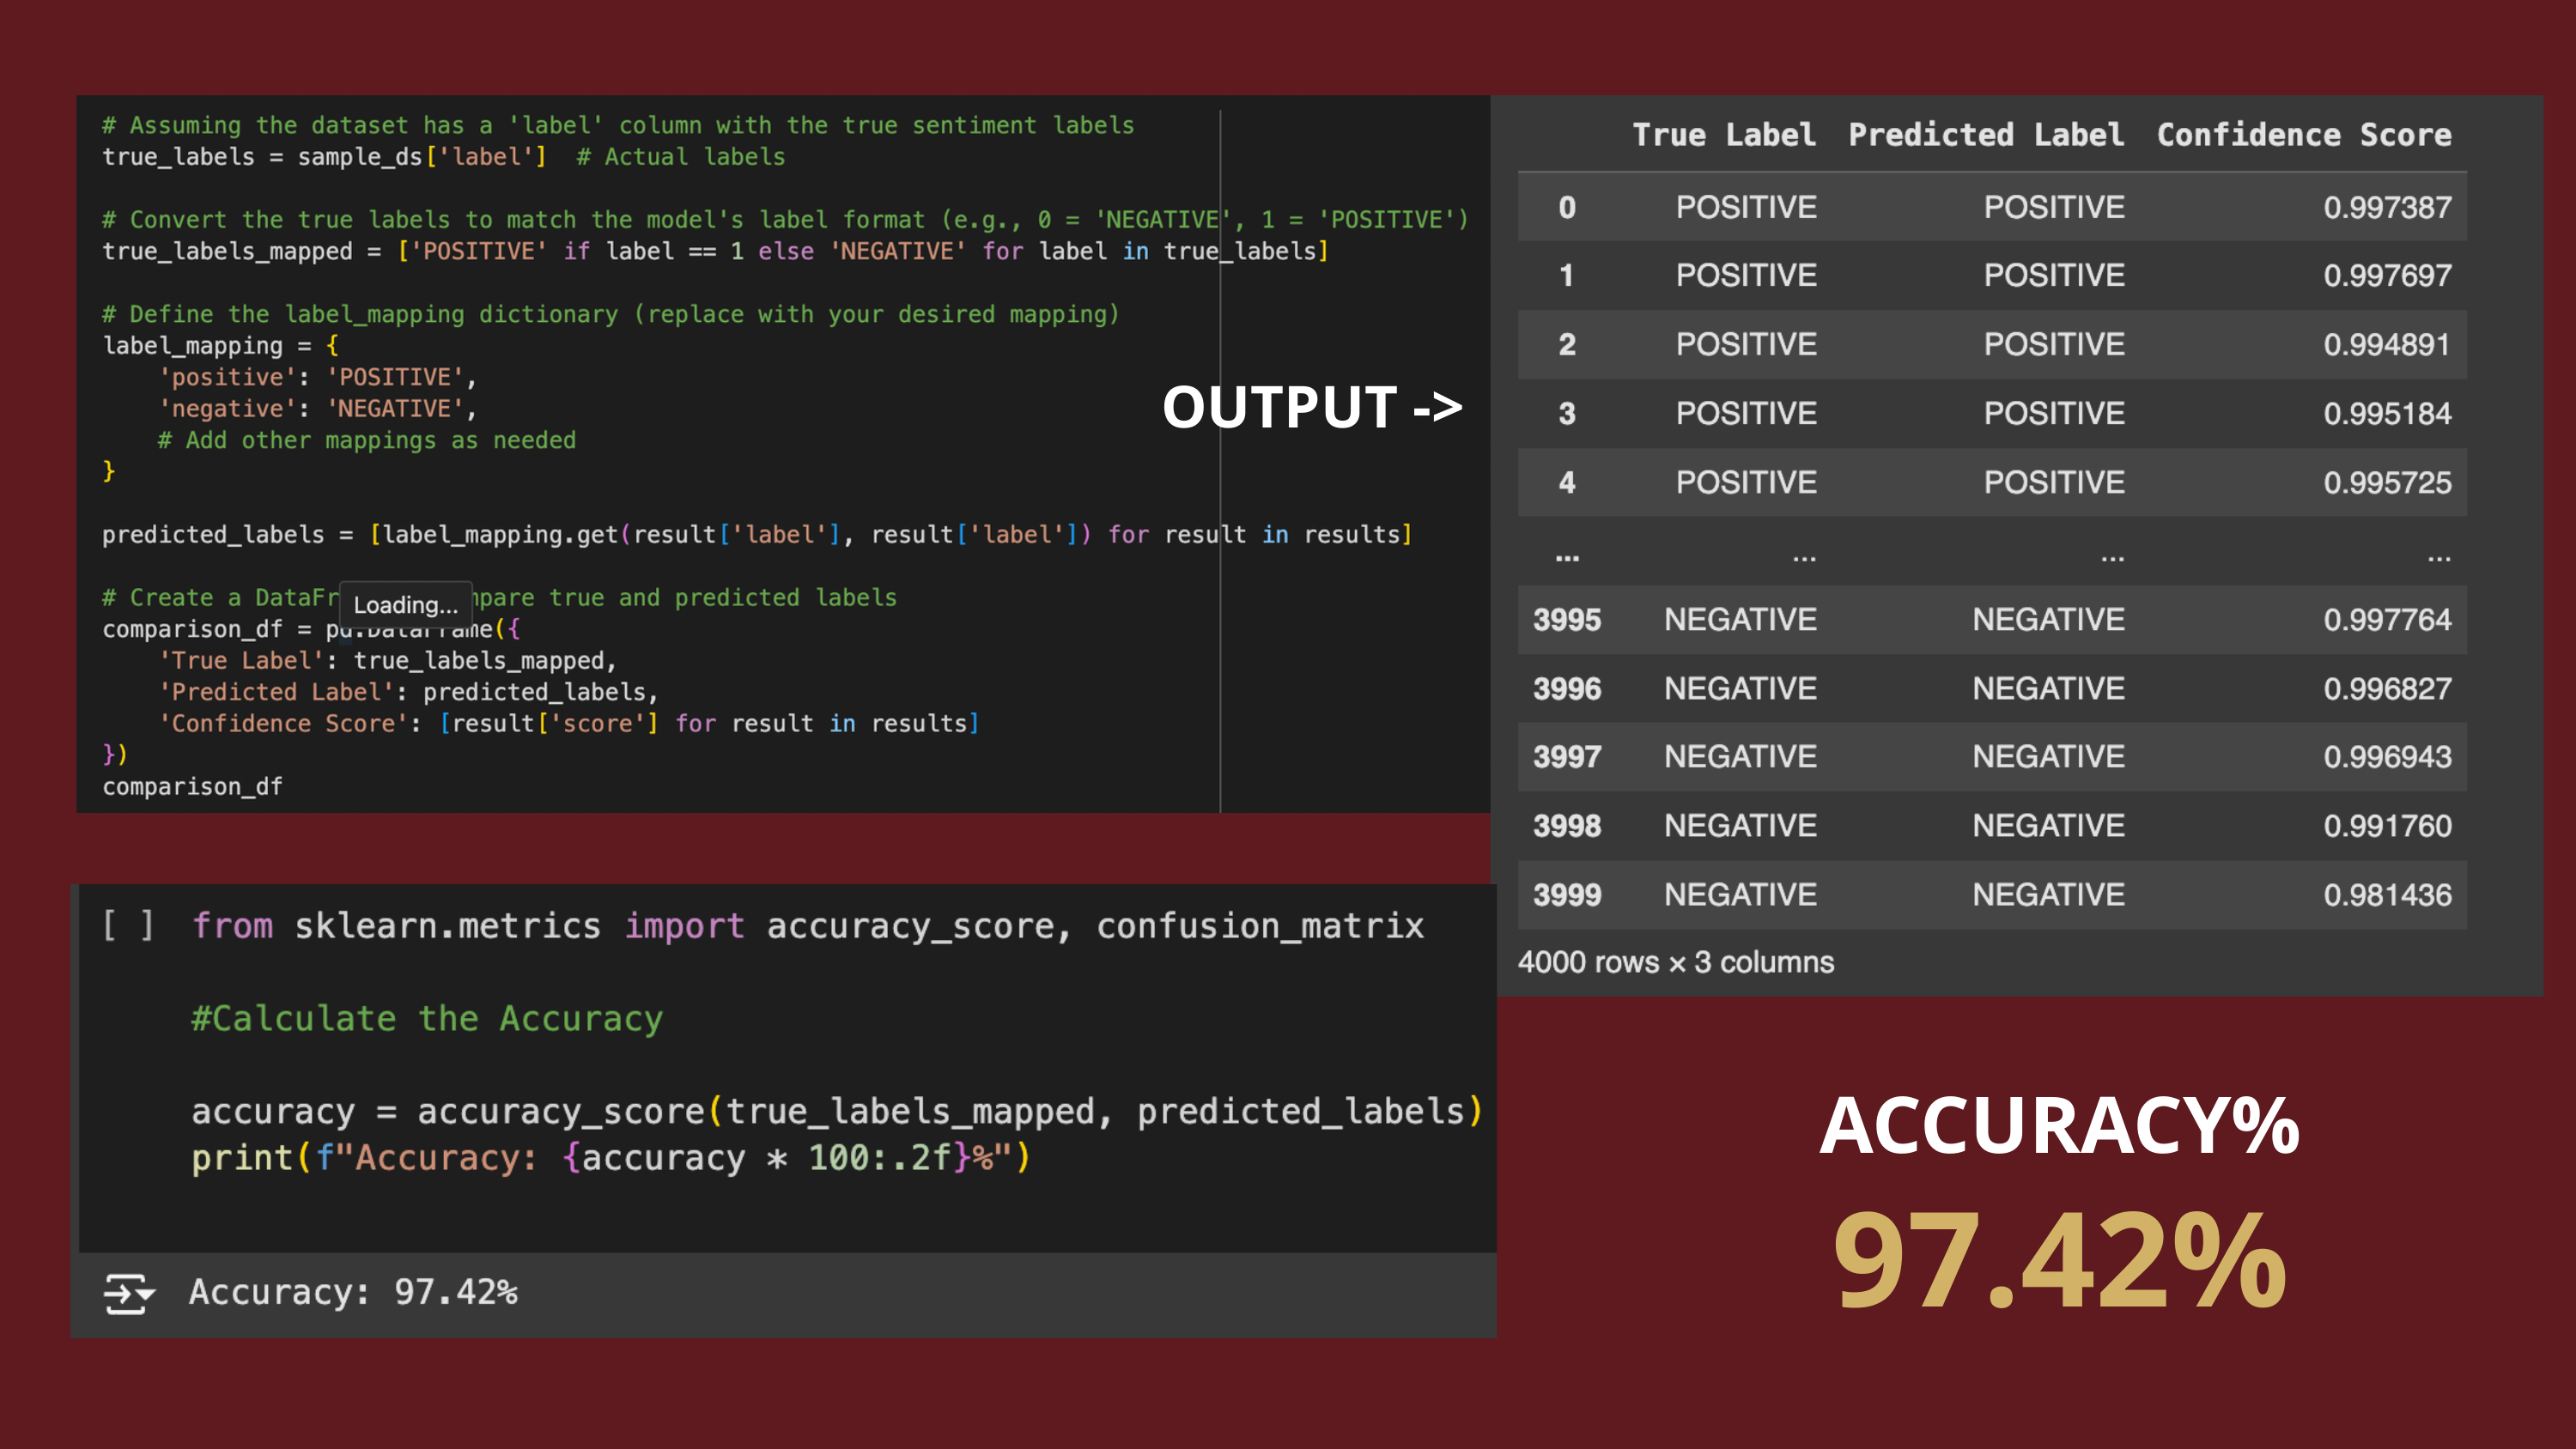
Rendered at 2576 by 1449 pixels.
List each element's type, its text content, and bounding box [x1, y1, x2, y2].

text_box [70, 884, 1498, 1338]
text_box OUTPUT -> [1104, 358, 1522, 440]
text_box [76, 95, 1490, 813]
text_box 97.42% [1691, 1149, 2432, 1334]
text_box [1490, 95, 2544, 997]
text_box ACCURACY% [1741, 1058, 2381, 1169]
